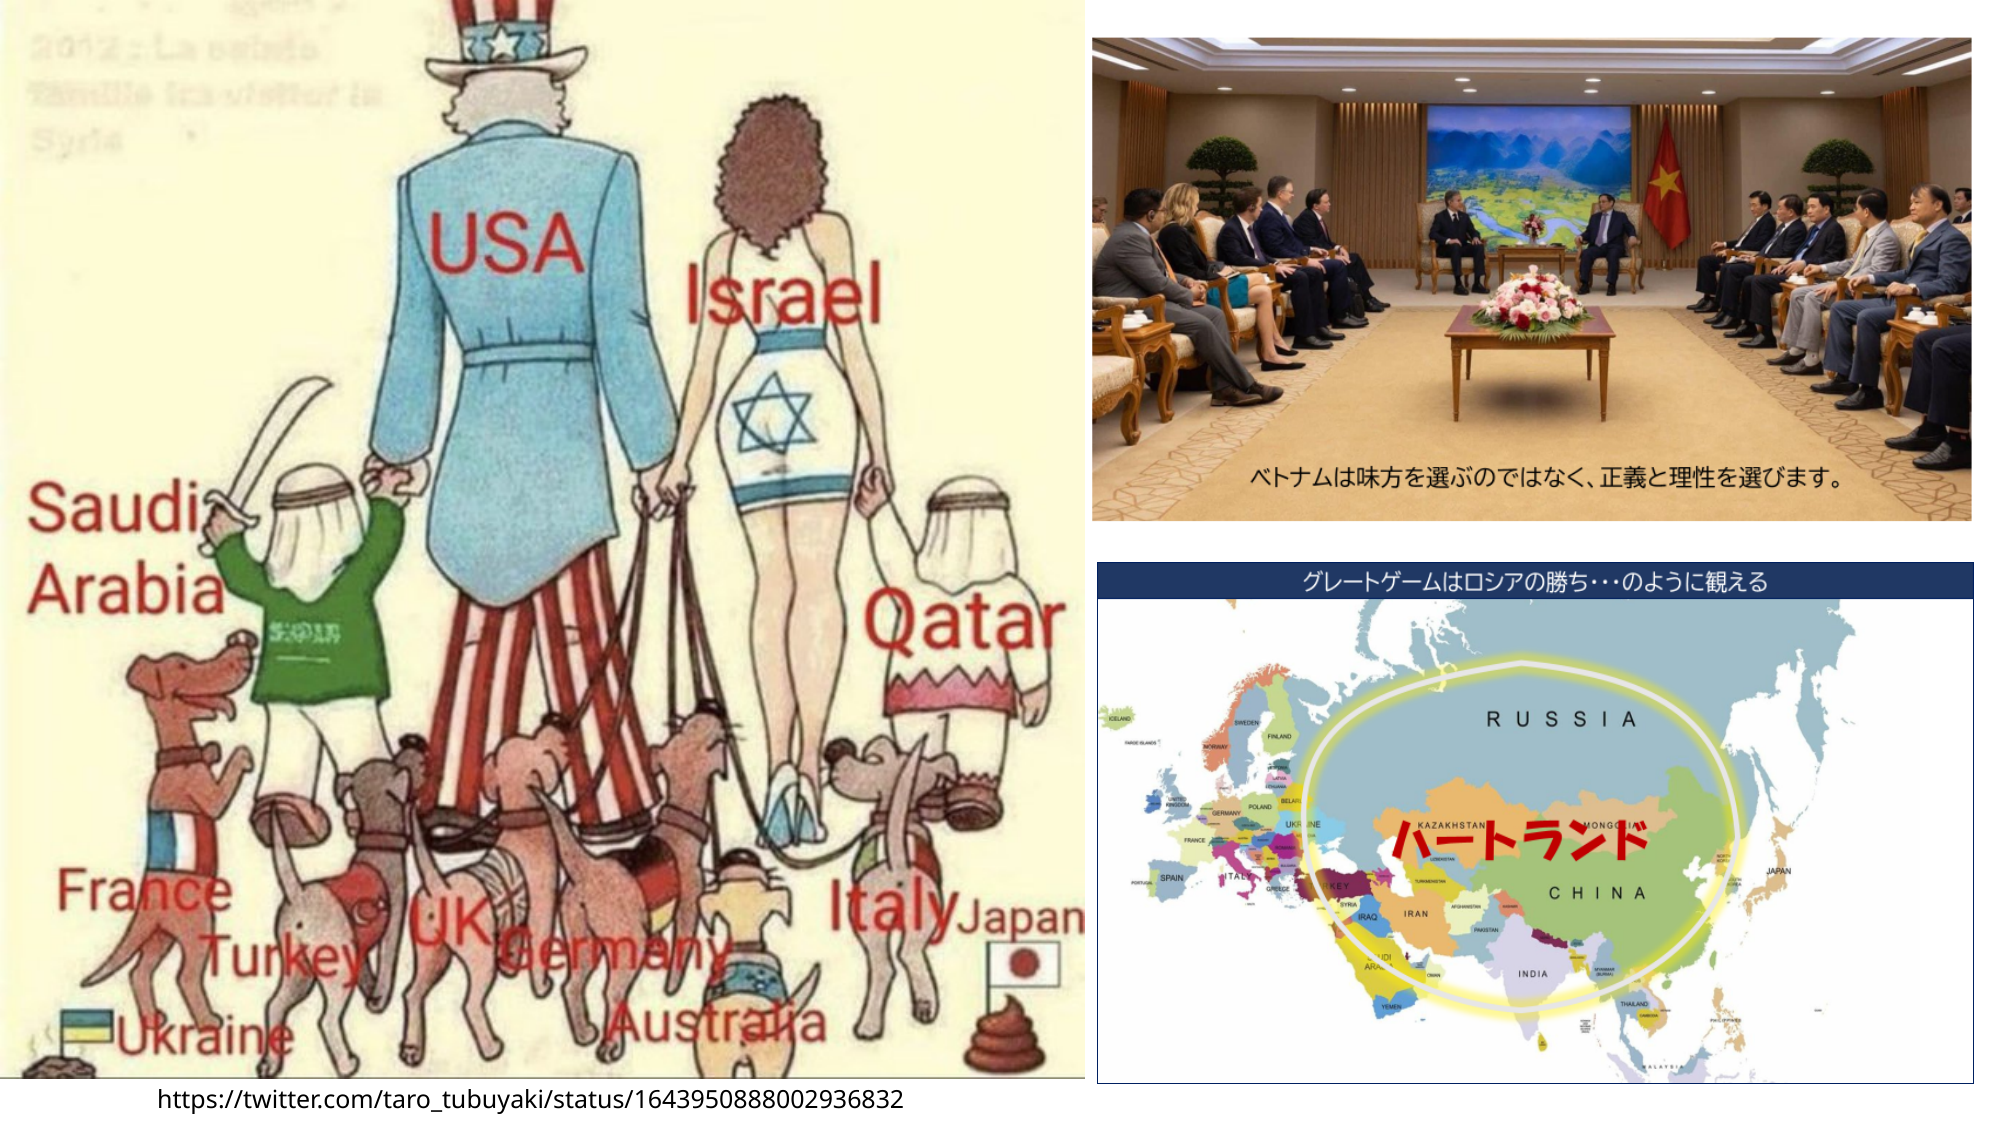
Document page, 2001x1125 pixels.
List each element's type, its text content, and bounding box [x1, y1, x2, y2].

picture [0, 0, 2000, 1079]
picture [1097, 562, 1974, 1084]
text_box https://twitter.com/taro_tubuyaki/status/1643950888002936832 [0, 1079, 1063, 1121]
